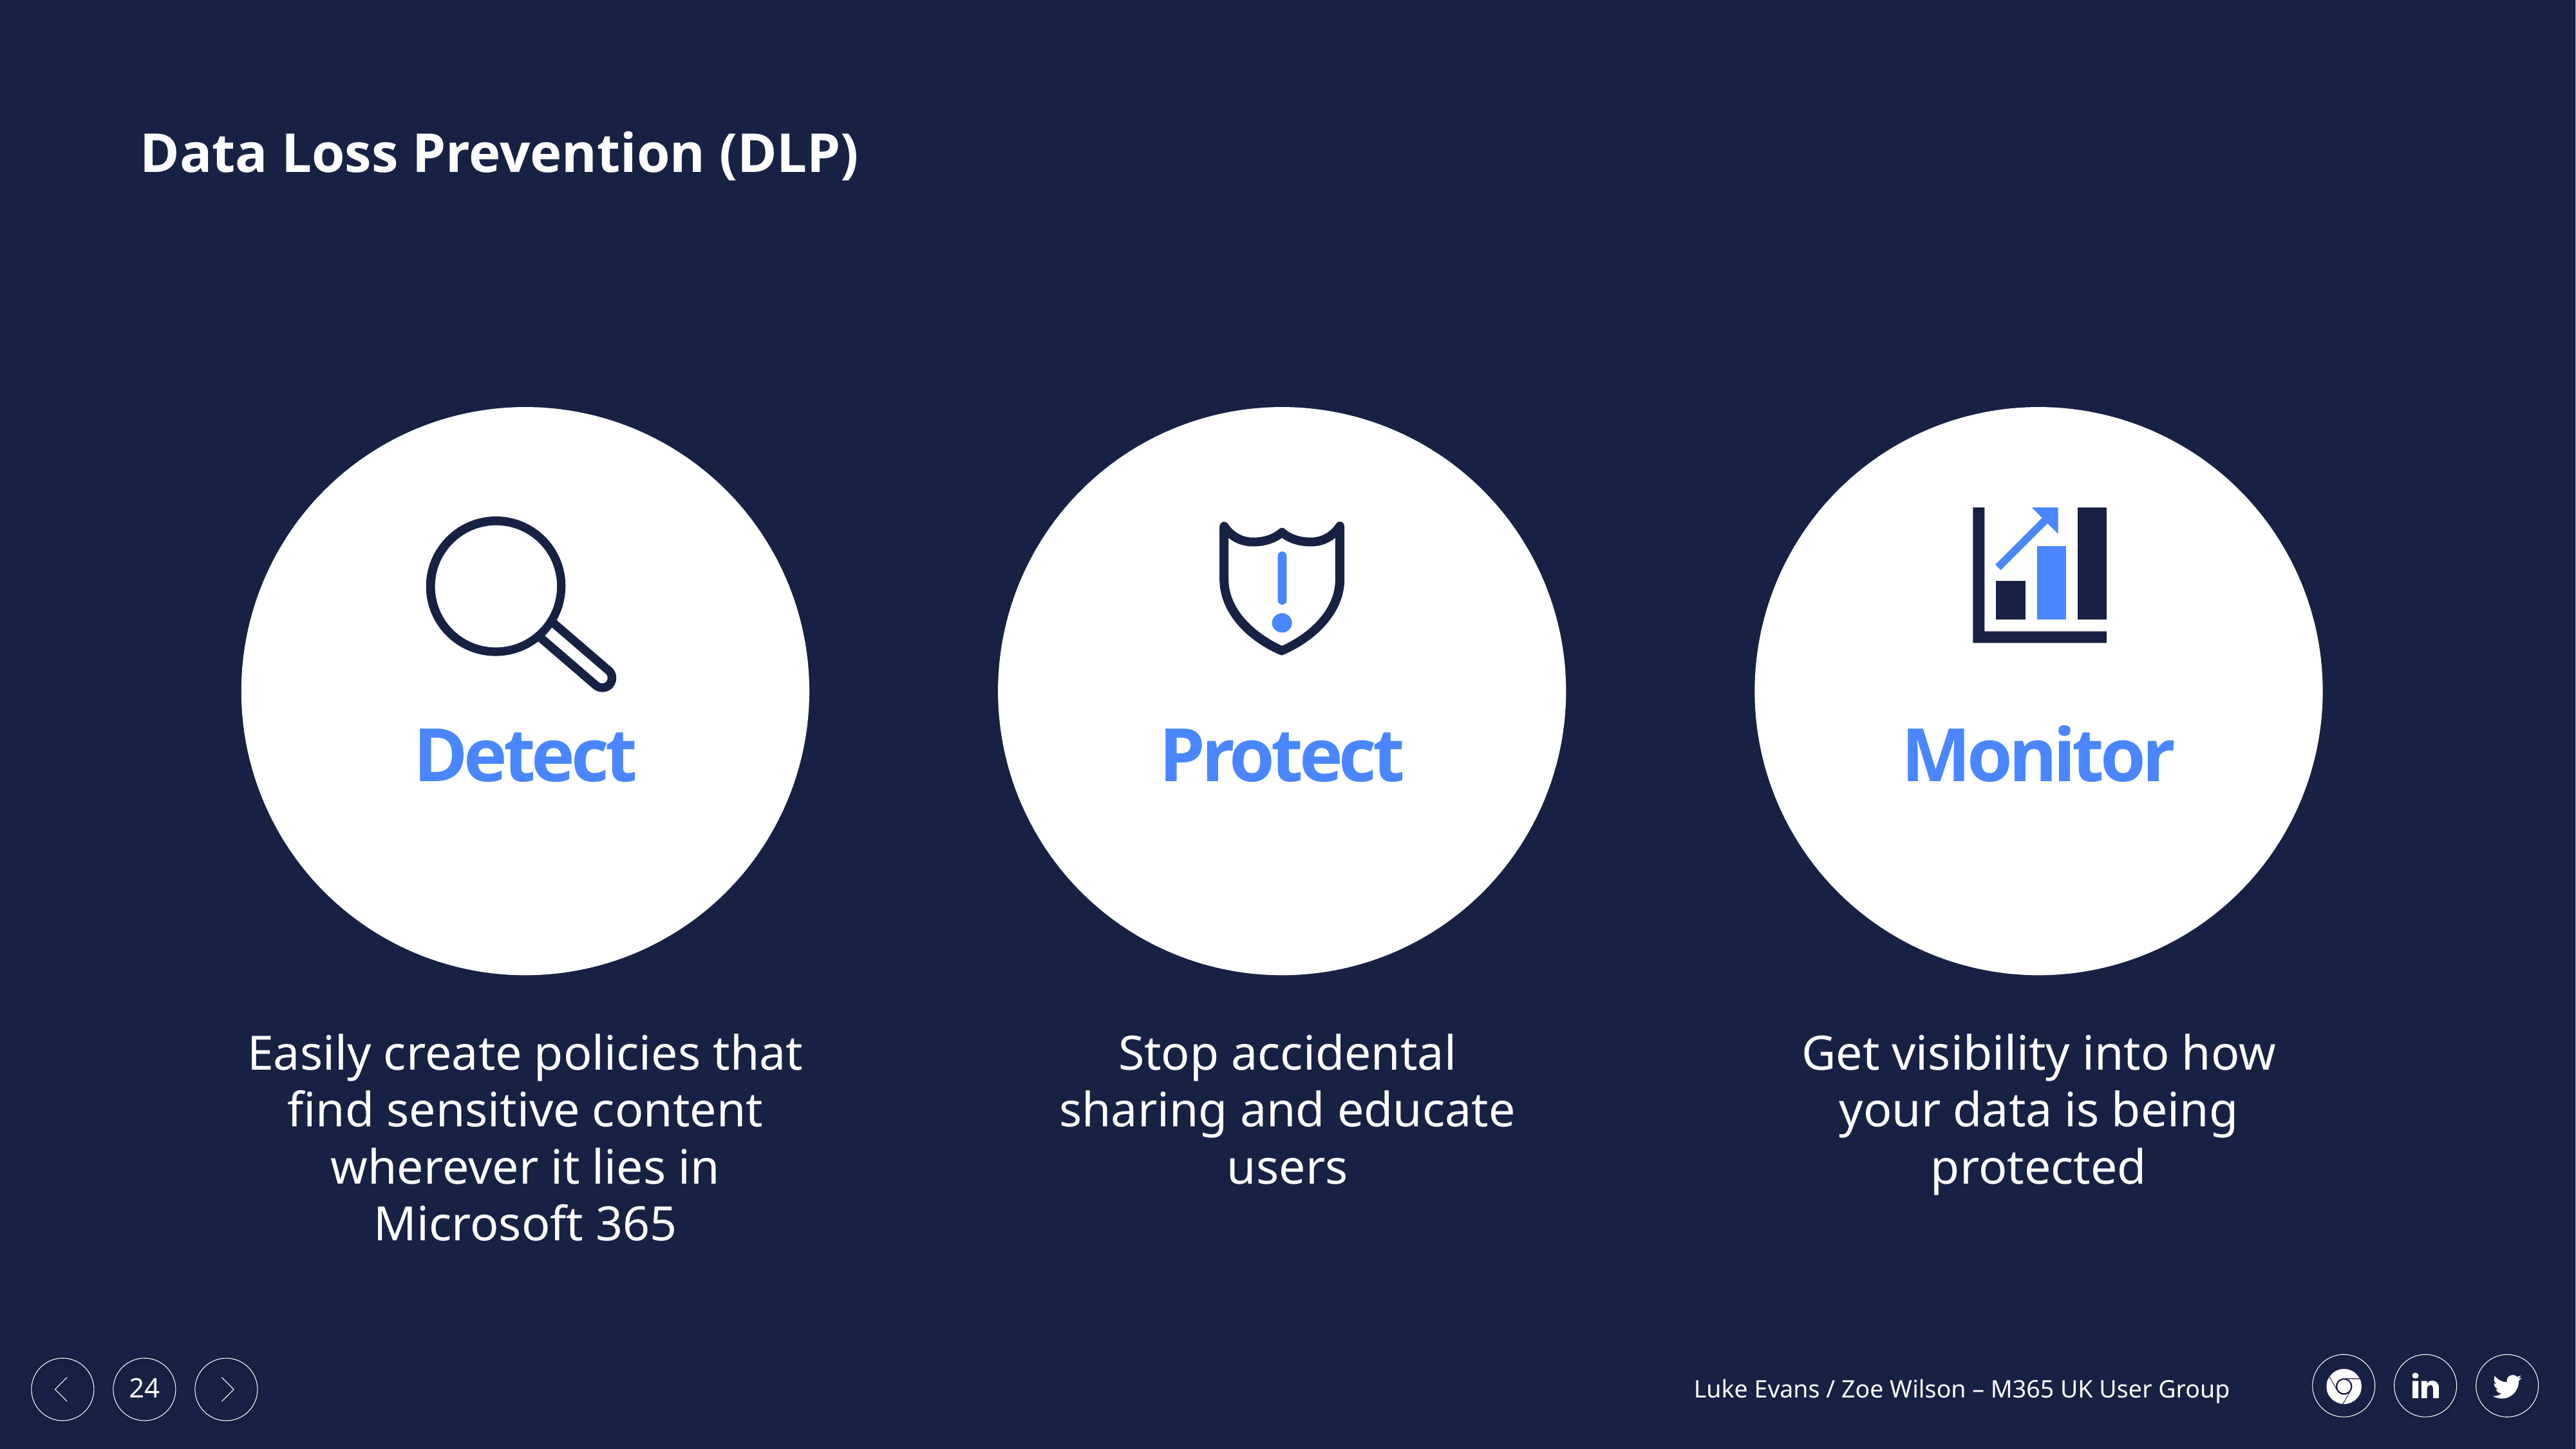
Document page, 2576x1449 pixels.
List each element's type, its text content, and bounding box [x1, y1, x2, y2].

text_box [426, 516, 625, 671]
text_box Get visibility into how your data is being protected [1716, 994, 2362, 1312]
text_box Data Loss Prevention (DLP) [131, 113, 1260, 188]
picture [2312, 1357, 2376, 1421]
text_box [1272, 613, 1292, 633]
text_box Easily create policies that find sensitive content wherever it lies in Microsoft 365 [194, 994, 856, 1218]
text_box Stop accidental sharing and educate users [1002, 994, 1573, 1215]
text_box [1277, 551, 1287, 605]
text_box Protect [998, 407, 1566, 976]
text_box [1219, 522, 1345, 656]
text_box Monitor [1754, 407, 2323, 976]
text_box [1945, 482, 2132, 668]
text_box Detect [241, 407, 810, 976]
